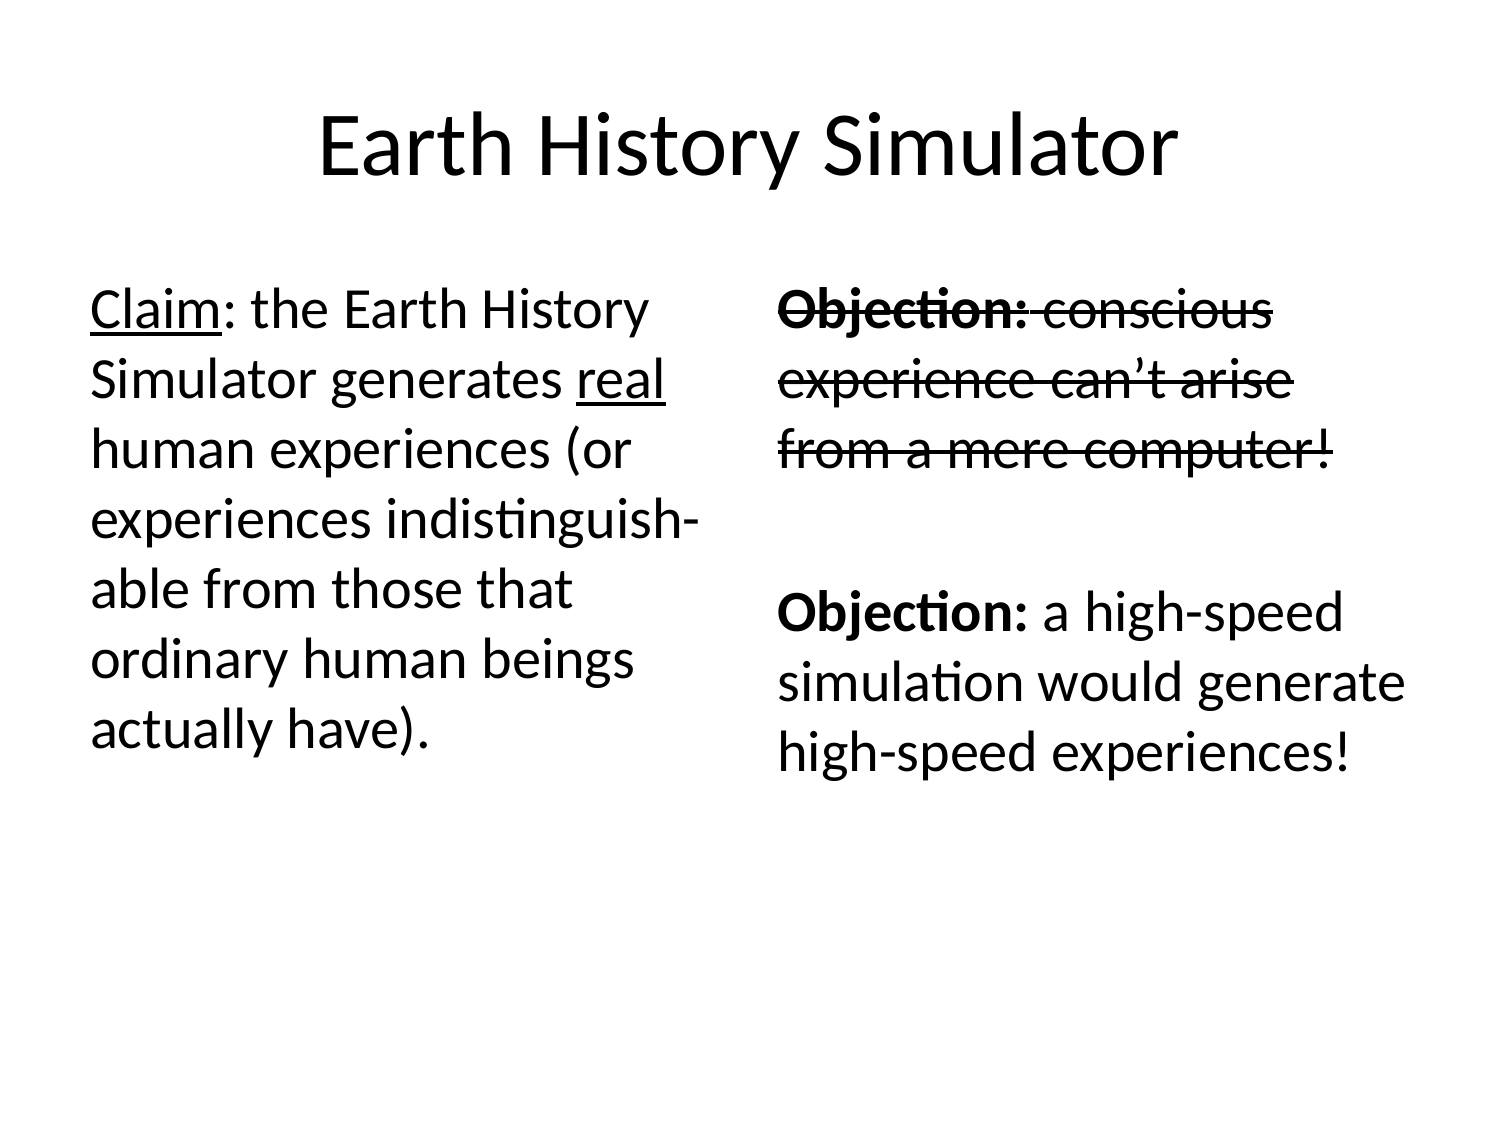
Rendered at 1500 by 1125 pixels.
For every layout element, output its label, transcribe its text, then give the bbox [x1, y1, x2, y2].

list Claim: the Earth History Simulator generates real human experiences (or experiences indistinguish-able from those that ordinary human beings actually have). [75, 262, 738, 1005]
title Earth History Simulator [75, 45, 1425, 233]
list Objection: conscious experience can’t arise from a mere computer! Objection: a high-speed simulation would generate high-speed experiences! [762, 262, 1425, 1005]
